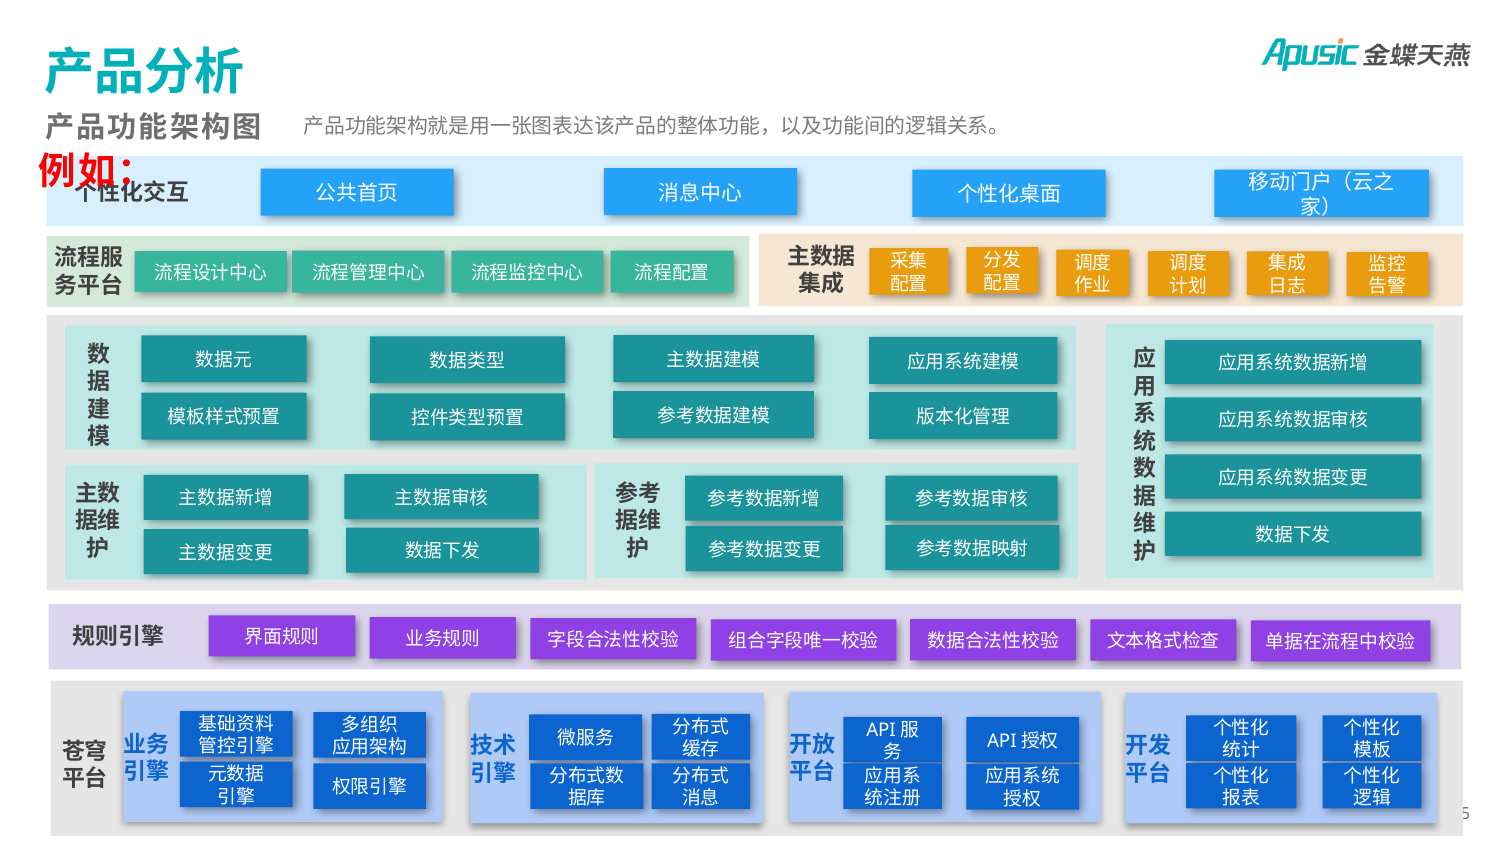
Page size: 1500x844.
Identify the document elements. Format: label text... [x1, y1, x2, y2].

text_box 数据下发 [346, 527, 539, 573]
text_box 权限引擎 [313, 763, 426, 809]
text_box 模板样式预置 [141, 392, 307, 440]
text_box [758, 233, 1464, 307]
text_box 技术 引擎 [470, 692, 764, 824]
text_box 应用系统数据维护 [1125, 343, 1165, 564]
text_box 数据元 [141, 335, 307, 383]
text_box 应用系统数据新增 [1164, 340, 1422, 385]
text_box [46, 235, 750, 308]
text_box 数据合法性校验 [910, 619, 1076, 661]
text_box 基础资料管控引擎 [179, 711, 293, 757]
text_box [594, 463, 1079, 579]
text_box 分布式消息 [651, 763, 751, 809]
text_box [65, 325, 1076, 450]
text_box 调度计划 [1147, 251, 1230, 297]
text_box 业务规则 [369, 617, 516, 659]
text_box 参考数据变更 [685, 525, 843, 572]
text_box 流程管理中心 [292, 250, 445, 293]
text_box 界面规则 [208, 615, 356, 657]
text_box 数据类型 [369, 336, 566, 384]
text_box 监控告警 [1346, 252, 1429, 297]
text_box 苍穹平台 [45, 729, 125, 799]
text_box 微服务 [529, 714, 643, 760]
text_box 参考数据映射 [885, 525, 1060, 571]
text_box 个性化交互 [48, 169, 216, 217]
text_box 元数据 引擎 [179, 761, 293, 808]
text_box 主数据集成 [784, 241, 859, 304]
picture [1261, 38, 1471, 71]
title 产品分析 [29, 32, 1087, 115]
text_box 采集配置 [869, 248, 949, 295]
text_box 开放 平台 [789, 691, 1101, 823]
text_box 分布式缓存 [651, 713, 751, 760]
text_box 个性化 报表 [1186, 762, 1297, 809]
list 产品功能架构图 [29, 95, 279, 155]
text_box 应用系统授权 [966, 763, 1080, 810]
text_box 组合字段唯一校验 [710, 619, 897, 661]
text_box 数据建模 [81, 339, 116, 462]
text_box 应用系统数据审核 [1165, 397, 1422, 442]
text_box [48, 604, 1462, 670]
text_box 流程设计中心 [134, 251, 287, 292]
text_box [65, 464, 587, 580]
text_box 字段合法性校验 [530, 618, 697, 660]
text_box API授权 [966, 716, 1080, 763]
text_box 多组织 应用架构 [313, 712, 426, 758]
text_box 参考数据建模 [613, 391, 814, 439]
text_box 数据下发 [1165, 511, 1422, 556]
text_box 参考数据新增 [685, 475, 843, 521]
text_box 应用系统数据变更 [1165, 454, 1422, 499]
text_box 流程监控中心 [451, 250, 604, 293]
text_box [50, 680, 1464, 837]
text_box 文本格式检查 [1090, 619, 1237, 661]
text_box 分发配置 [966, 247, 1039, 294]
text_box [46, 315, 1464, 591]
text_box API服务 [843, 716, 942, 763]
text_box 流程服务平台 [54, 242, 129, 305]
text_box 参考数据审核 [885, 475, 1058, 521]
text_box 个性化模板 [1322, 715, 1422, 761]
text_box 应用系统建模 [869, 336, 1058, 384]
text_box 个性化桌面 [912, 169, 1106, 217]
text_box 例如： [23, 136, 173, 204]
text_box 移动门户（云之家） [1214, 169, 1429, 217]
text_box [1105, 323, 1434, 579]
text_box 参考据维护 [611, 478, 666, 566]
text_box 主数据新增 [143, 474, 309, 520]
text_box 分布式数据库 [530, 763, 644, 809]
text_box 个性化 统计 [1186, 715, 1297, 761]
text_box 主数据变更 [143, 529, 309, 575]
text_box 个性化逻辑 [1322, 762, 1422, 809]
text_box 主数据审核 [344, 474, 539, 520]
text_box [46, 155, 1464, 226]
text_box 主数据维护 [70, 478, 126, 566]
text_box 版本化管理 [869, 392, 1058, 440]
text_box 控件类型预置 [369, 393, 566, 441]
text_box 主数据建模 [613, 335, 815, 383]
text_box 产品功能架构就是用一张图表达该产品的整体功能，以及功能间的逻辑关系。 [296, 105, 1500, 146]
text_box 流程配置 [610, 250, 734, 293]
text_box 消息中心 [603, 168, 798, 216]
text_box 规则引擎 [45, 614, 192, 657]
text_box 调度作业 [1056, 249, 1130, 297]
text_box 集成日志 [1246, 251, 1329, 296]
text_box 开发 平台 [1125, 692, 1437, 824]
text_box 应用系统注册 [843, 763, 942, 809]
text_box 公共首页 [260, 168, 454, 216]
text_box 业务 引擎 [123, 691, 443, 822]
text_box 单据在流程中校验 [1250, 620, 1431, 662]
